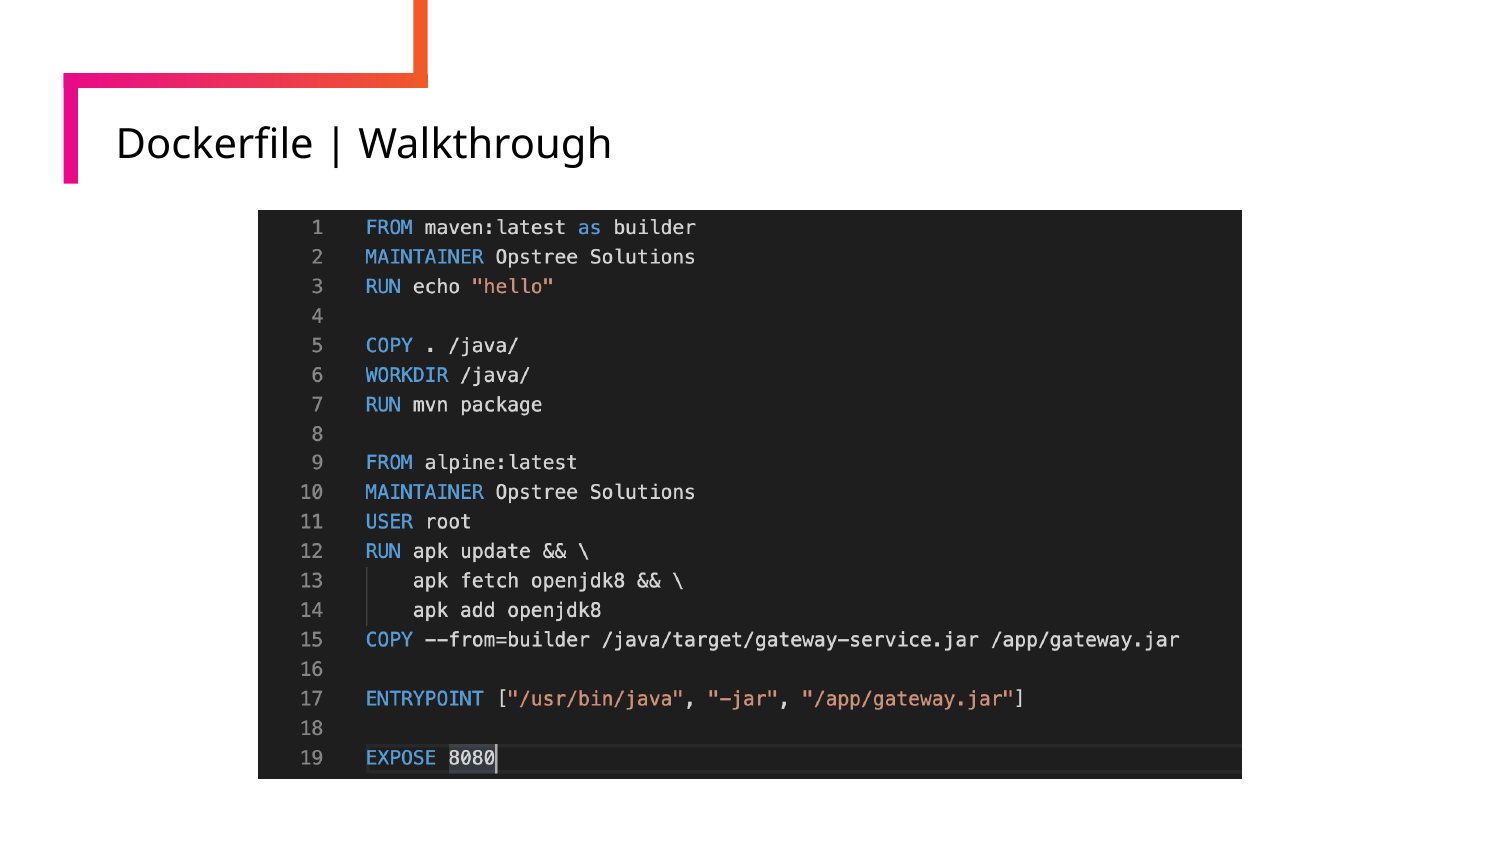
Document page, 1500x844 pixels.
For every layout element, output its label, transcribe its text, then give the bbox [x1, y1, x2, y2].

picture [258, 210, 1242, 779]
title Dockerfile | Walkthrough [100, 102, 1455, 169]
